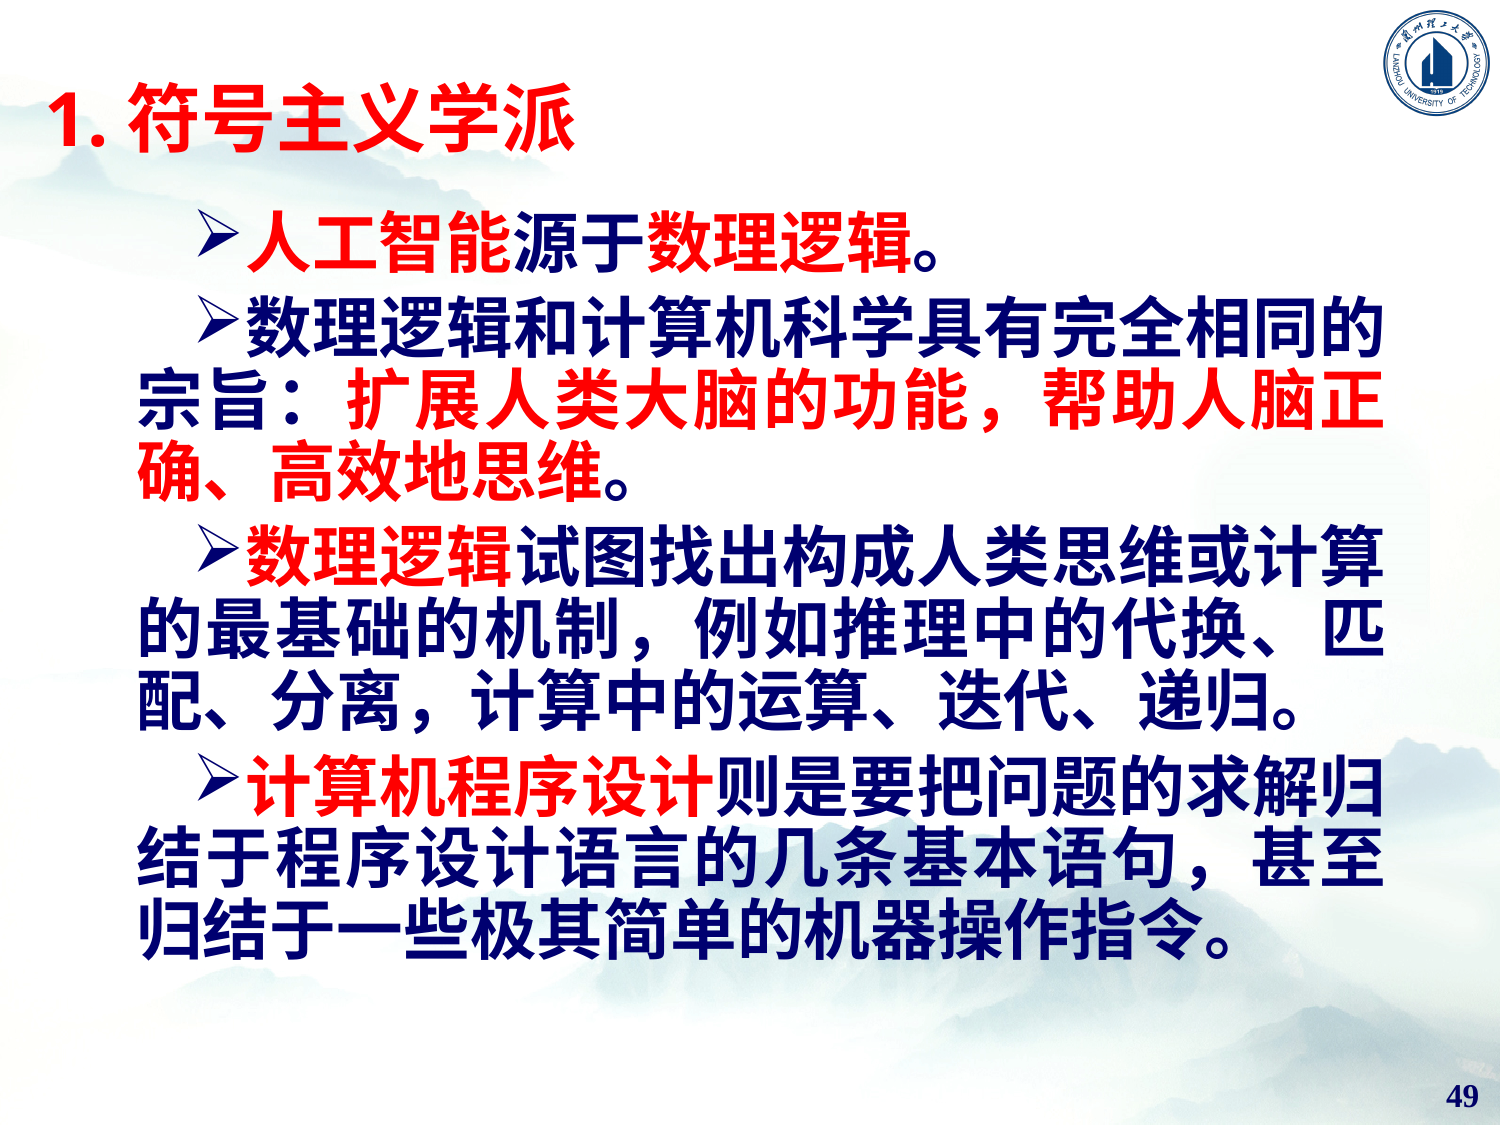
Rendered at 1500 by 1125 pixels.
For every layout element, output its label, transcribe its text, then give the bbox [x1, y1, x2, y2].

list 人工智能源于数理逻辑。 数理逻辑和计算机科学具有完全相同的宗旨：扩展人类大脑的功能，帮助人脑正确、高效地思维。 数理逻辑试图找出构成人类思维或计算的最基础的机制，例如推理中的代换、匹配、分离，计算中的运算、迭代、递归。 计算机程序设计则是要把问题的求解归结于程序设计语言的几条基本语句，甚至归结于一些极其简单的机器操作指令。 [64, 202, 1402, 1125]
title 1.符号主义学派 [29, 42, 1305, 191]
picture [0, 0, 1500, 1125]
slide_number 49 [1181, 1066, 1495, 1125]
